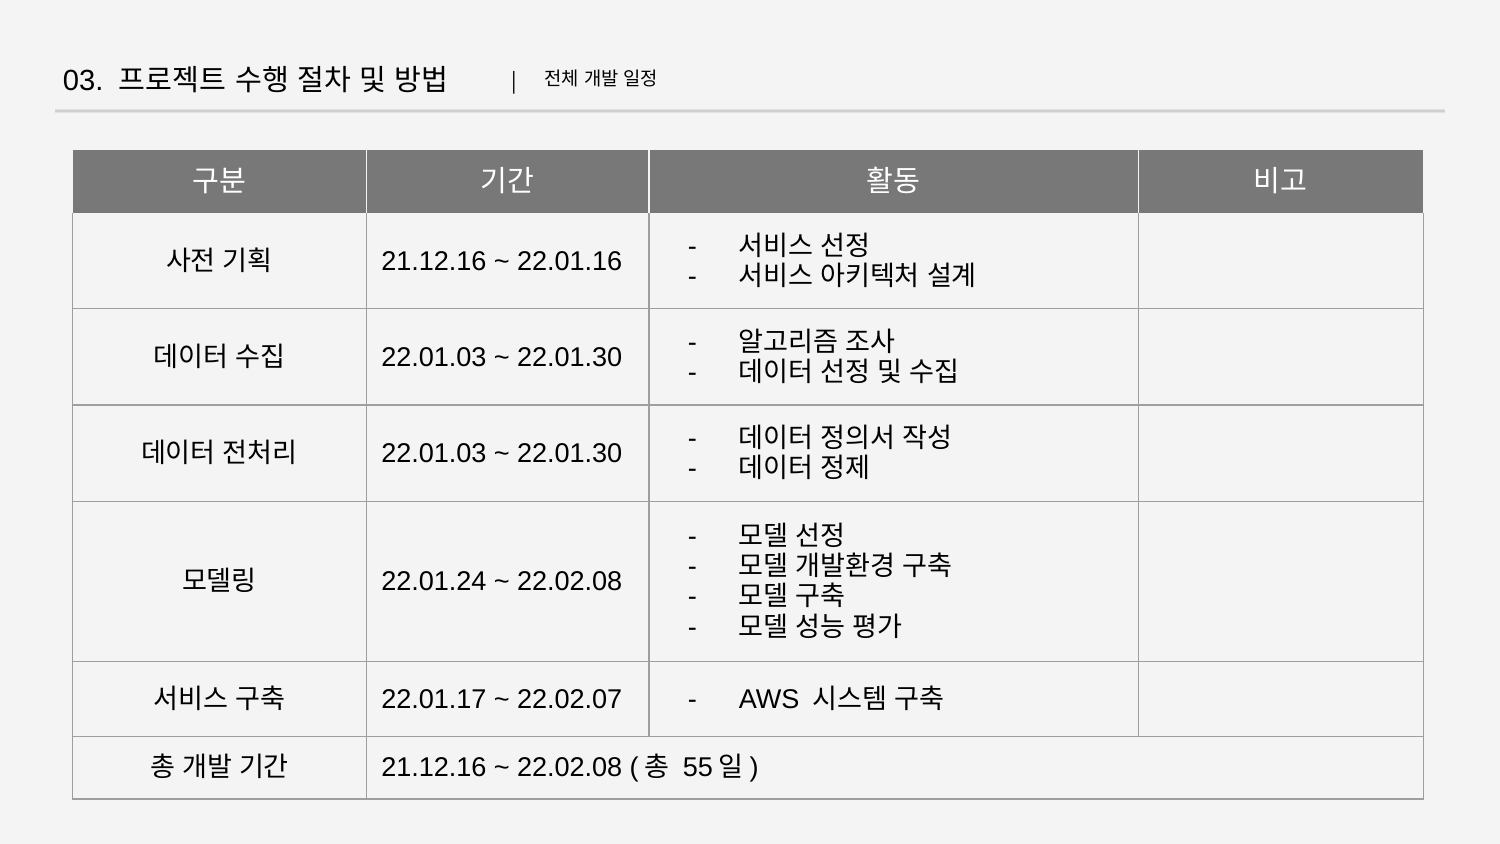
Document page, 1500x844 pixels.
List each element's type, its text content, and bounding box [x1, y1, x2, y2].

table_header 비고 [1139, 150, 1423, 213]
table_cell AWS 시스템 구축 [650, 662, 1138, 736]
table_cell 데이터 정의서 작성 데이터 정제 [650, 406, 1138, 501]
table_cell [1139, 309, 1423, 404]
table_cell 22.01.03 ~ 22.01.30 [367, 406, 648, 501]
table_cell [1139, 502, 1423, 661]
table_cell 모델 선정 모델 개발환경 구축 모델 구축 모델 성능 평가 [650, 502, 1138, 661]
table_cell 알고리즘 조사 데이터 선정 및 수집 [650, 309, 1138, 404]
table_header 활동 [650, 150, 1138, 213]
table_cell 21.12.16 ~ 22.01.16 [367, 215, 648, 308]
table_cell 21.12.16 ~ 22.02.08 (총 55일) [367, 737, 1423, 798]
text_box │ [501, 66, 805, 96]
picture [54, 105, 1445, 116]
table_cell [1139, 662, 1423, 736]
table_cell 서비스 구축 [73, 662, 366, 736]
table_cell 서비스 선정 서비스 아키텍처 설계 [650, 215, 1138, 308]
text_box 03. 프로젝트 수행 절차 및 방법 [55, 57, 491, 100]
table_cell 총 개발 기간 [73, 737, 366, 798]
table_cell 22.01.03 ~ 22.01.30 [367, 309, 648, 404]
table_header 구분 [73, 150, 366, 213]
text_box 전체 개발 일정 [526, 63, 936, 94]
table_header 기간 [367, 150, 648, 213]
table_cell 22.01.24 ~ 22.02.08 [367, 502, 648, 661]
table_cell [1139, 406, 1423, 501]
table_cell 22.01.17 ~ 22.02.07 [367, 662, 648, 736]
table_cell 데이터 수집 [73, 309, 366, 404]
table_cell [1139, 215, 1423, 308]
table_cell 모델링 [73, 502, 366, 661]
table_cell 데이터 전처리 [73, 406, 366, 501]
table_cell 사전 기획 [73, 215, 366, 308]
